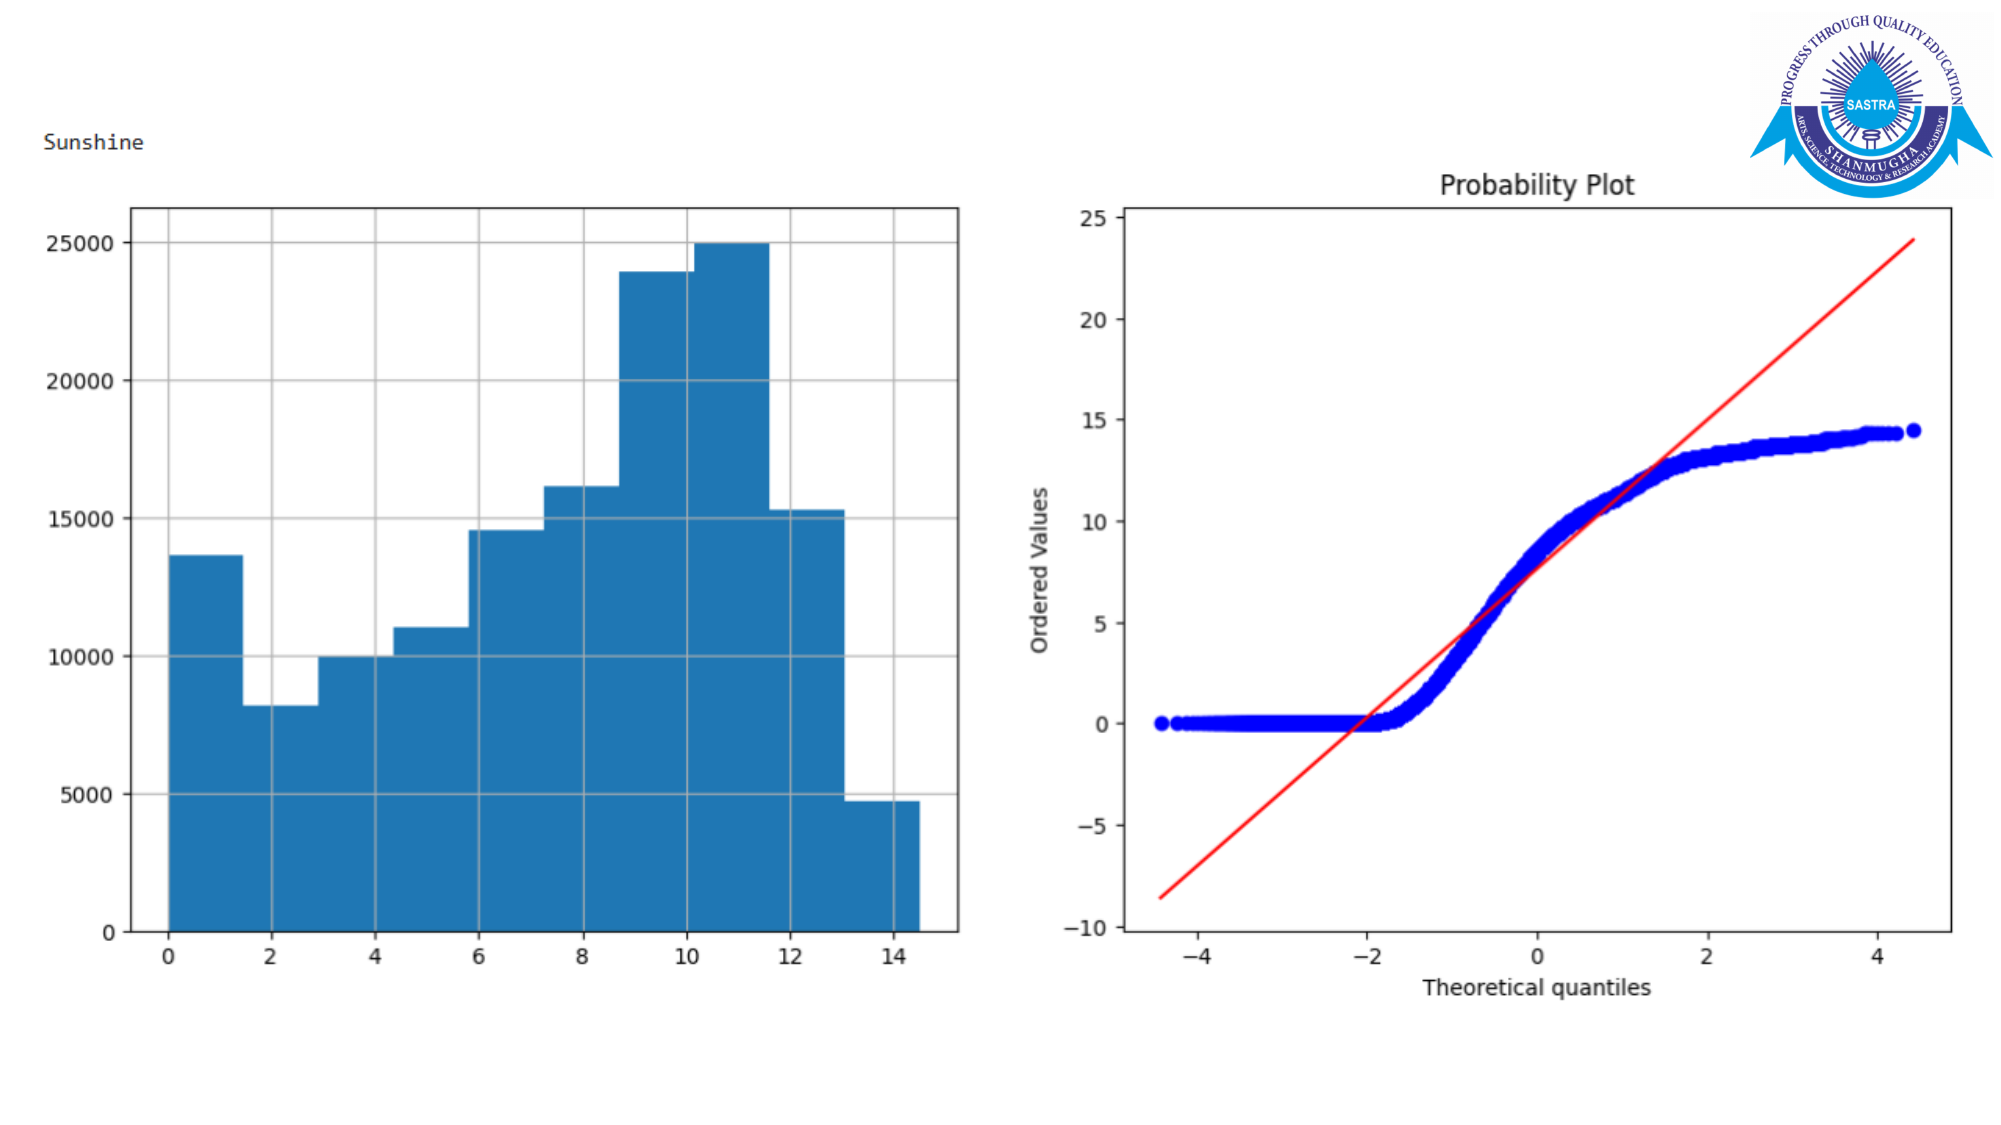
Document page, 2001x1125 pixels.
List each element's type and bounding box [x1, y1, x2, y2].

picture [34, 12, 1995, 1006]
